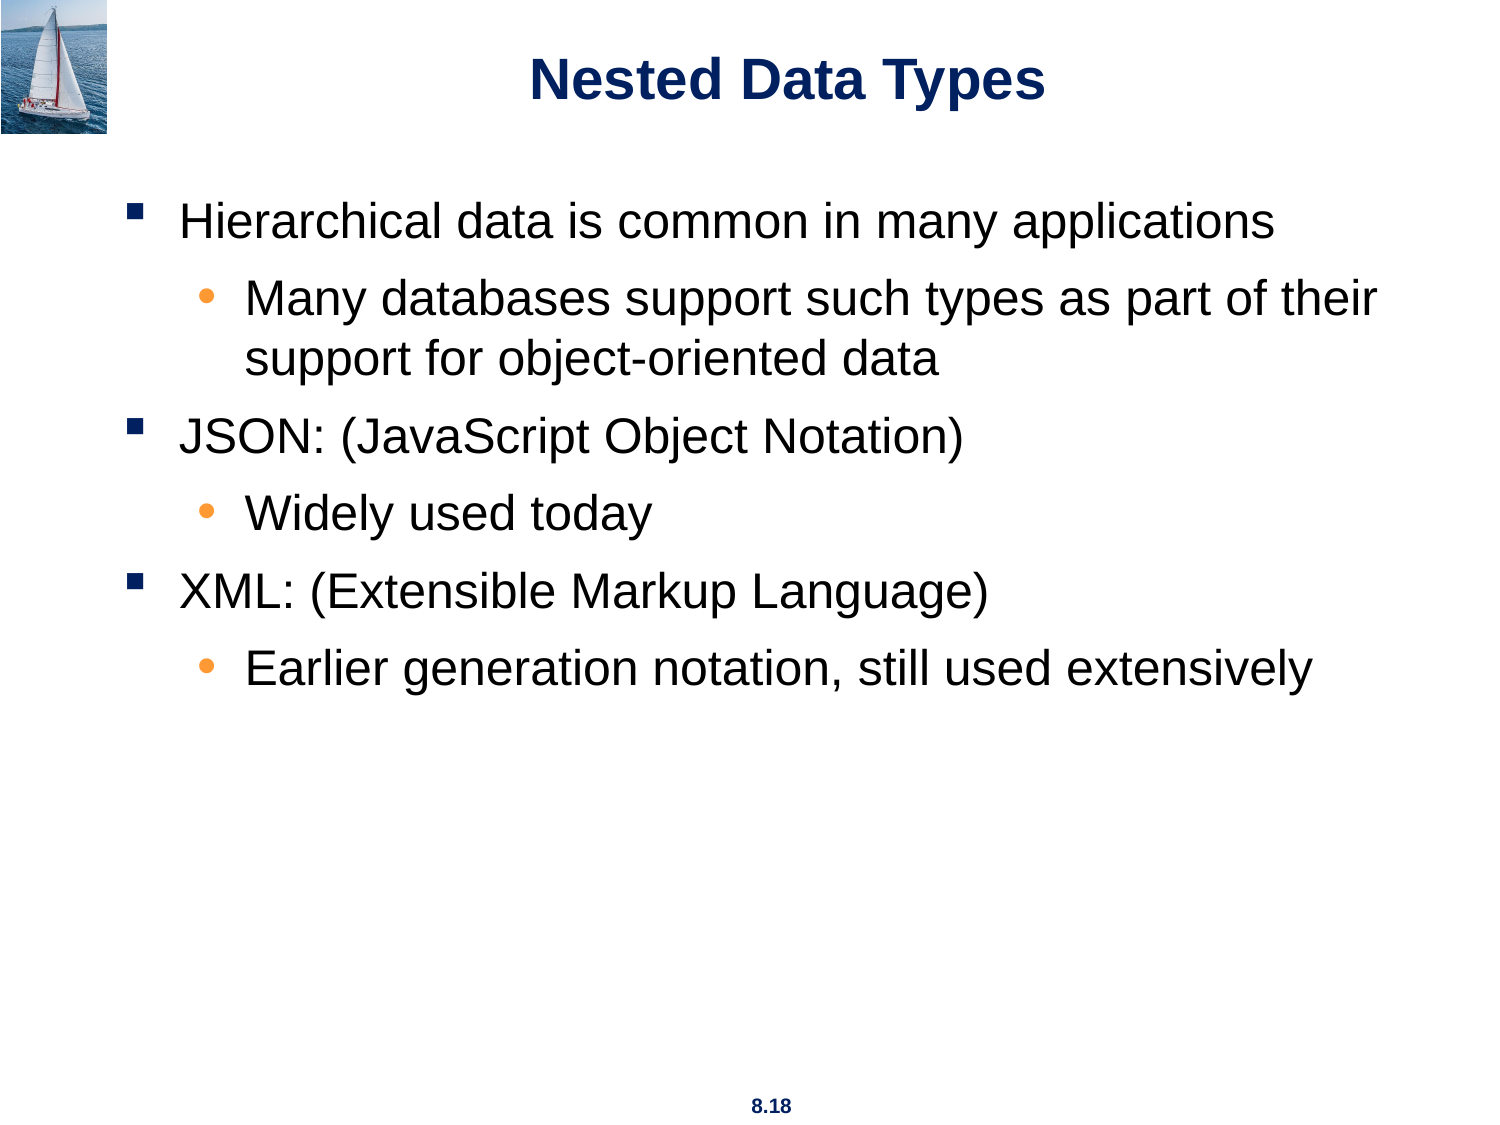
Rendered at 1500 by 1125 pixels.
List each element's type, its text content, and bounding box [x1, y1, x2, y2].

title Nested Data Types [125, 18, 1452, 120]
picture [1, 0, 107, 134]
list Hierarchical data is common in many applications Many databases support such types as part of their support for object-oriented data JSON: (JavaScript Object Notation) Widely used today XML: (Extensible Markup Language) Earlier generation notation, still used extensively [107, 180, 1451, 1062]
